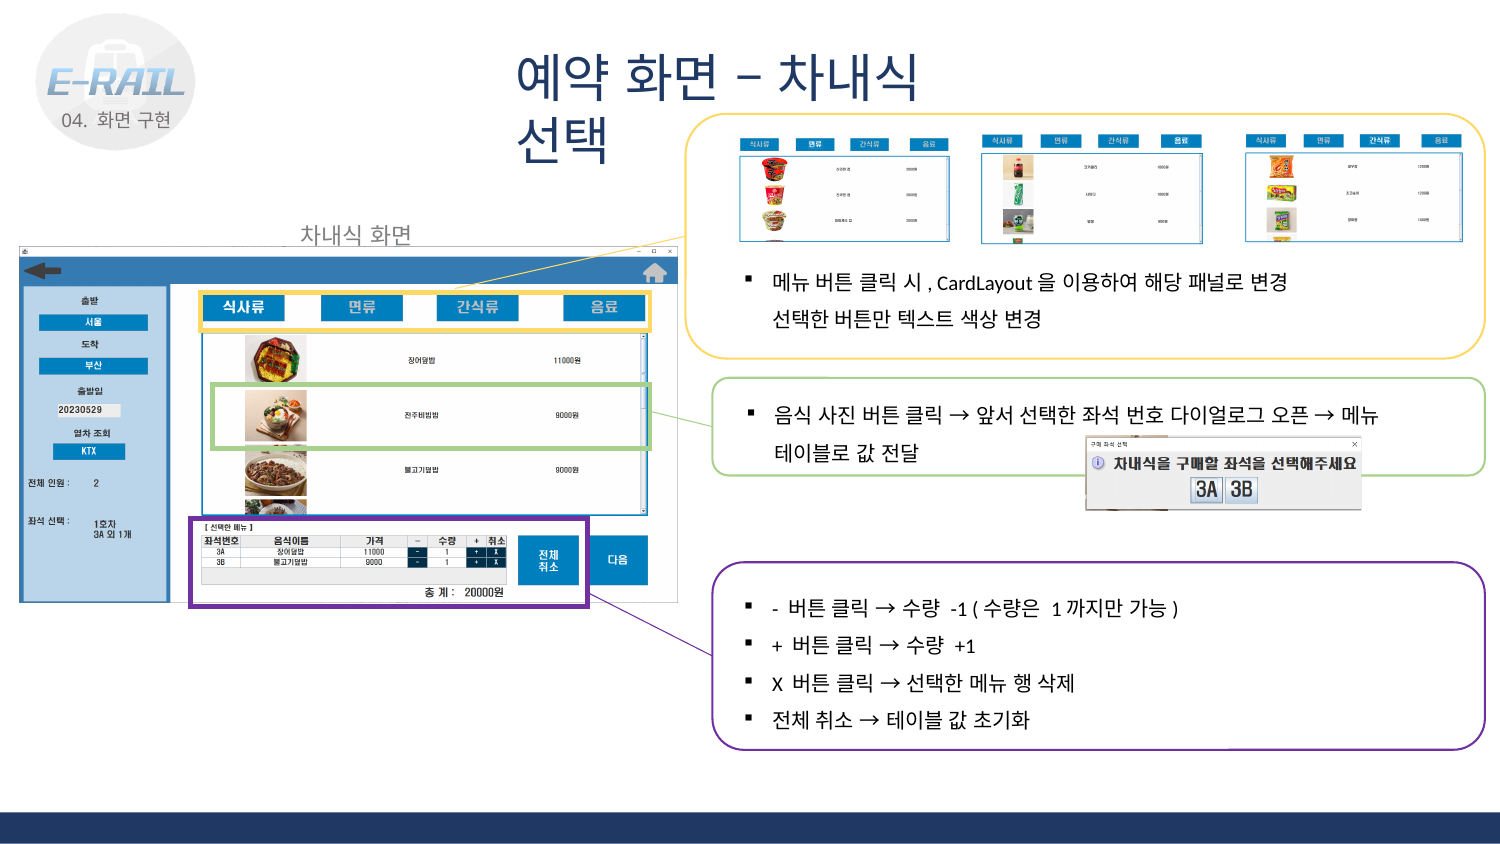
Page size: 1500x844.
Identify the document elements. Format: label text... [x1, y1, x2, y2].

text_box - 버튼 클릭 → 수량 -1 (수량은 1까지만 가능) + 버튼 클릭 → 수량 +1 X 버튼 클릭 → 선택한 메뉴 행 삭제 전체 취소 → 테이블 값 초기화 [729, 575, 1464, 741]
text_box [587, 592, 713, 657]
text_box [649, 411, 713, 427]
text_box [711, 561, 1486, 751]
text_box [0, 811, 1500, 844]
text_box 음식 사진 버튼 클릭 → 앞서 선택한 좌석 번호 다이얼로그 오픈 → 메뉴 테이블로 값 전달 [731, 382, 1466, 473]
text_box [711, 376, 1486, 477]
text_box 예약 화면 – 차내식 선택 [500, 38, 1045, 113]
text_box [200, 113, 1485, 359]
picture [19, 246, 678, 603]
text_box [189, 603, 587, 608]
picture [1085, 435, 1362, 511]
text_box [27, 7, 211, 162]
